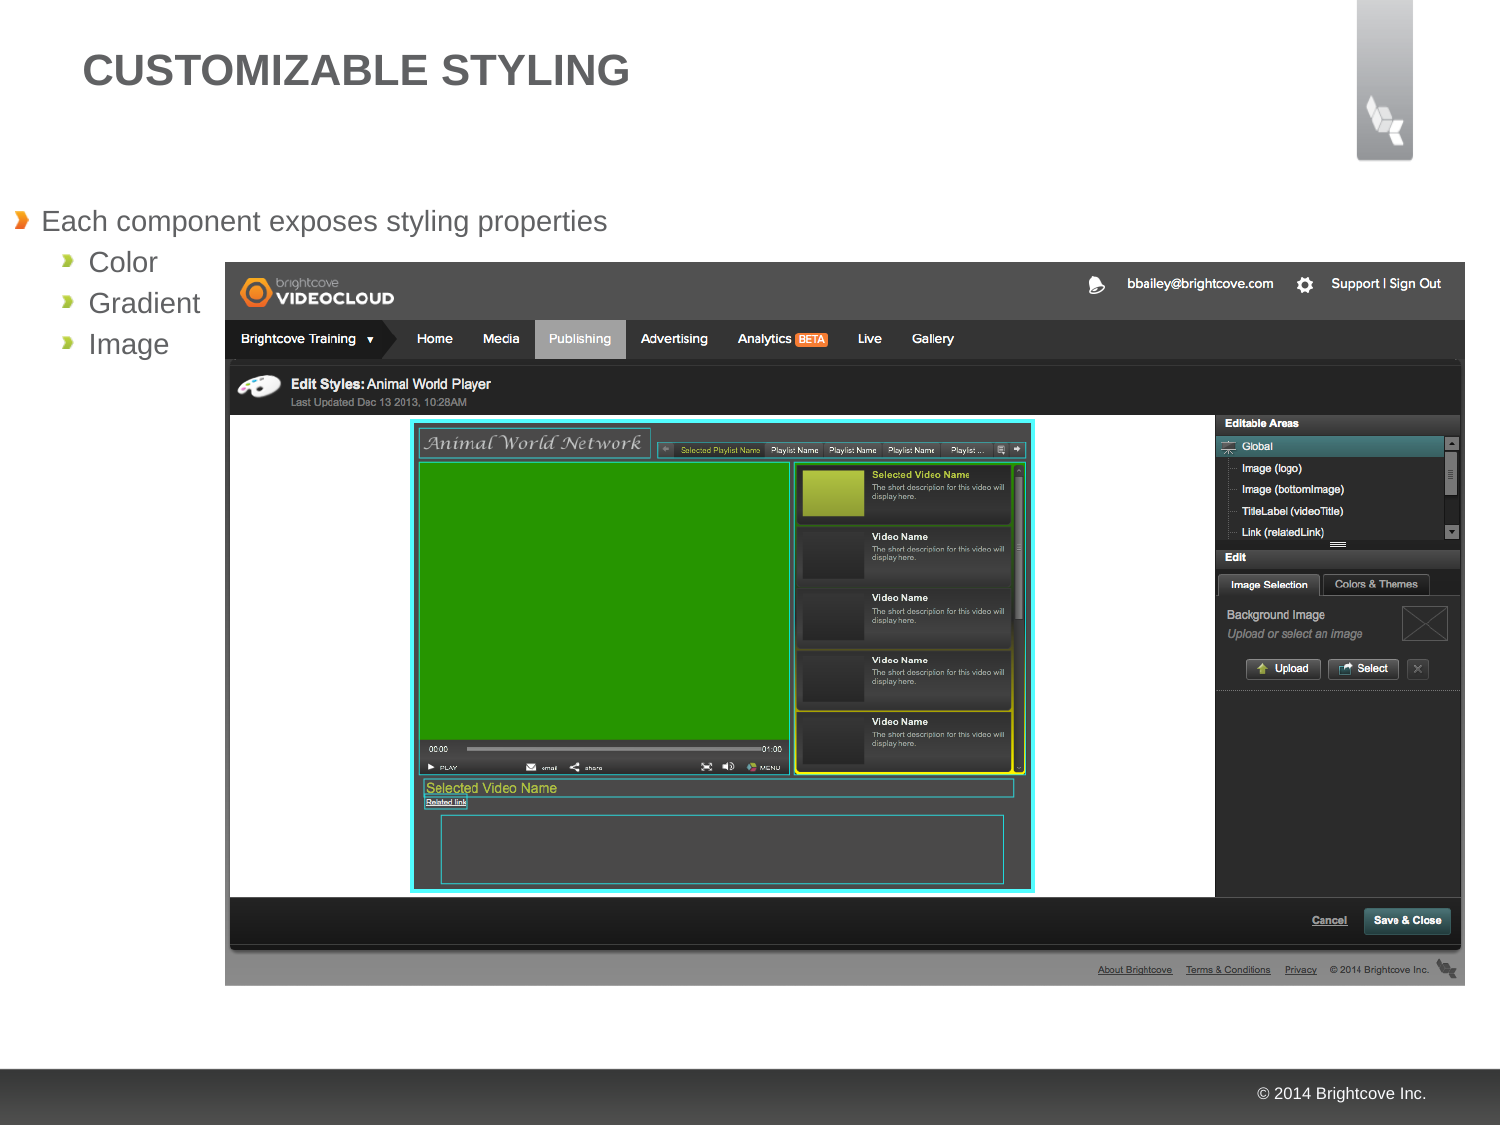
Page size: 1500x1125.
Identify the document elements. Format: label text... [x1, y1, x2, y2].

picture [62, 295, 74, 308]
picture [62, 254, 74, 267]
list Each component exposes styling properties Color Gradient Image [0, 194, 1359, 1002]
title Customizable Styling [66, 34, 1322, 194]
picture [15, 211, 29, 229]
picture [0, 0, 1500, 1125]
picture [62, 336, 74, 349]
